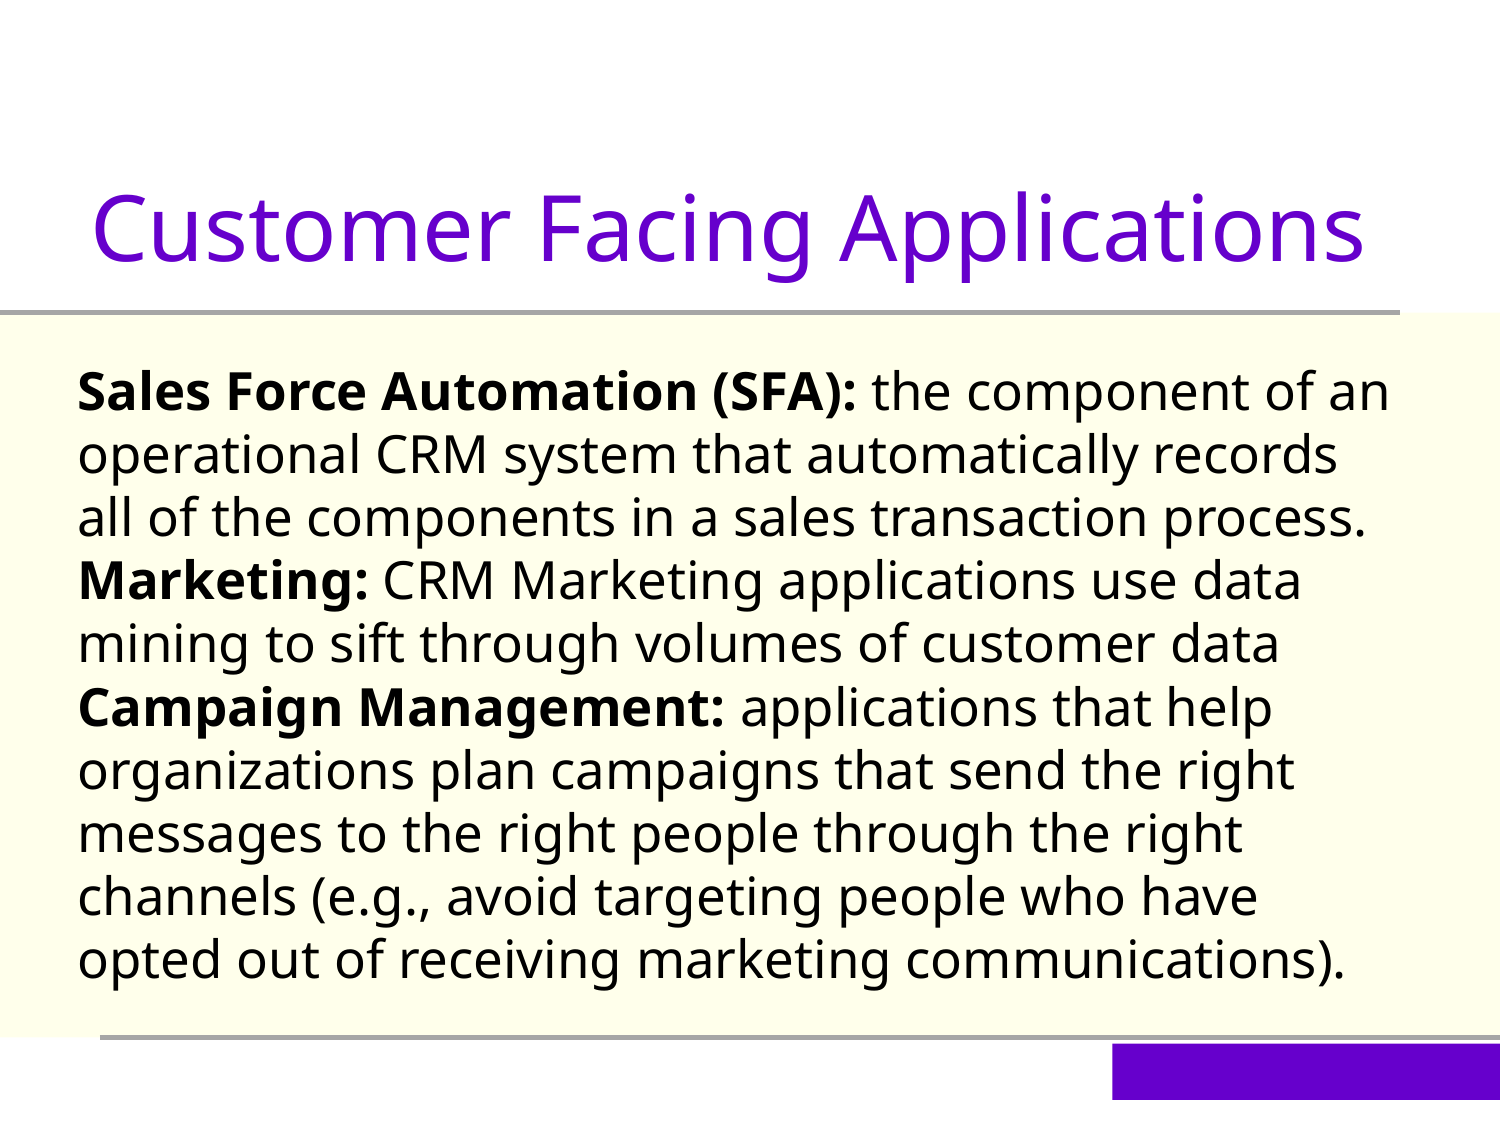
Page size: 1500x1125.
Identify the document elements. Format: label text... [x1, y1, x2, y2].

subtitle Customer Facing Applications [75, 12, 1413, 288]
list Sales Force Automation (SFA): the component of an operational CRM system that automatically records all of the components in a sales transaction process. Marketing: CRM Marketing applications use data mining to sift through volumes of customer data Campaign Management: applications that help organizations plan campaigns that send the right messages to the right people through the right channels (e.g., avoid targeting people who have opted out of receiving marketing communications). [62, 350, 1413, 1025]
